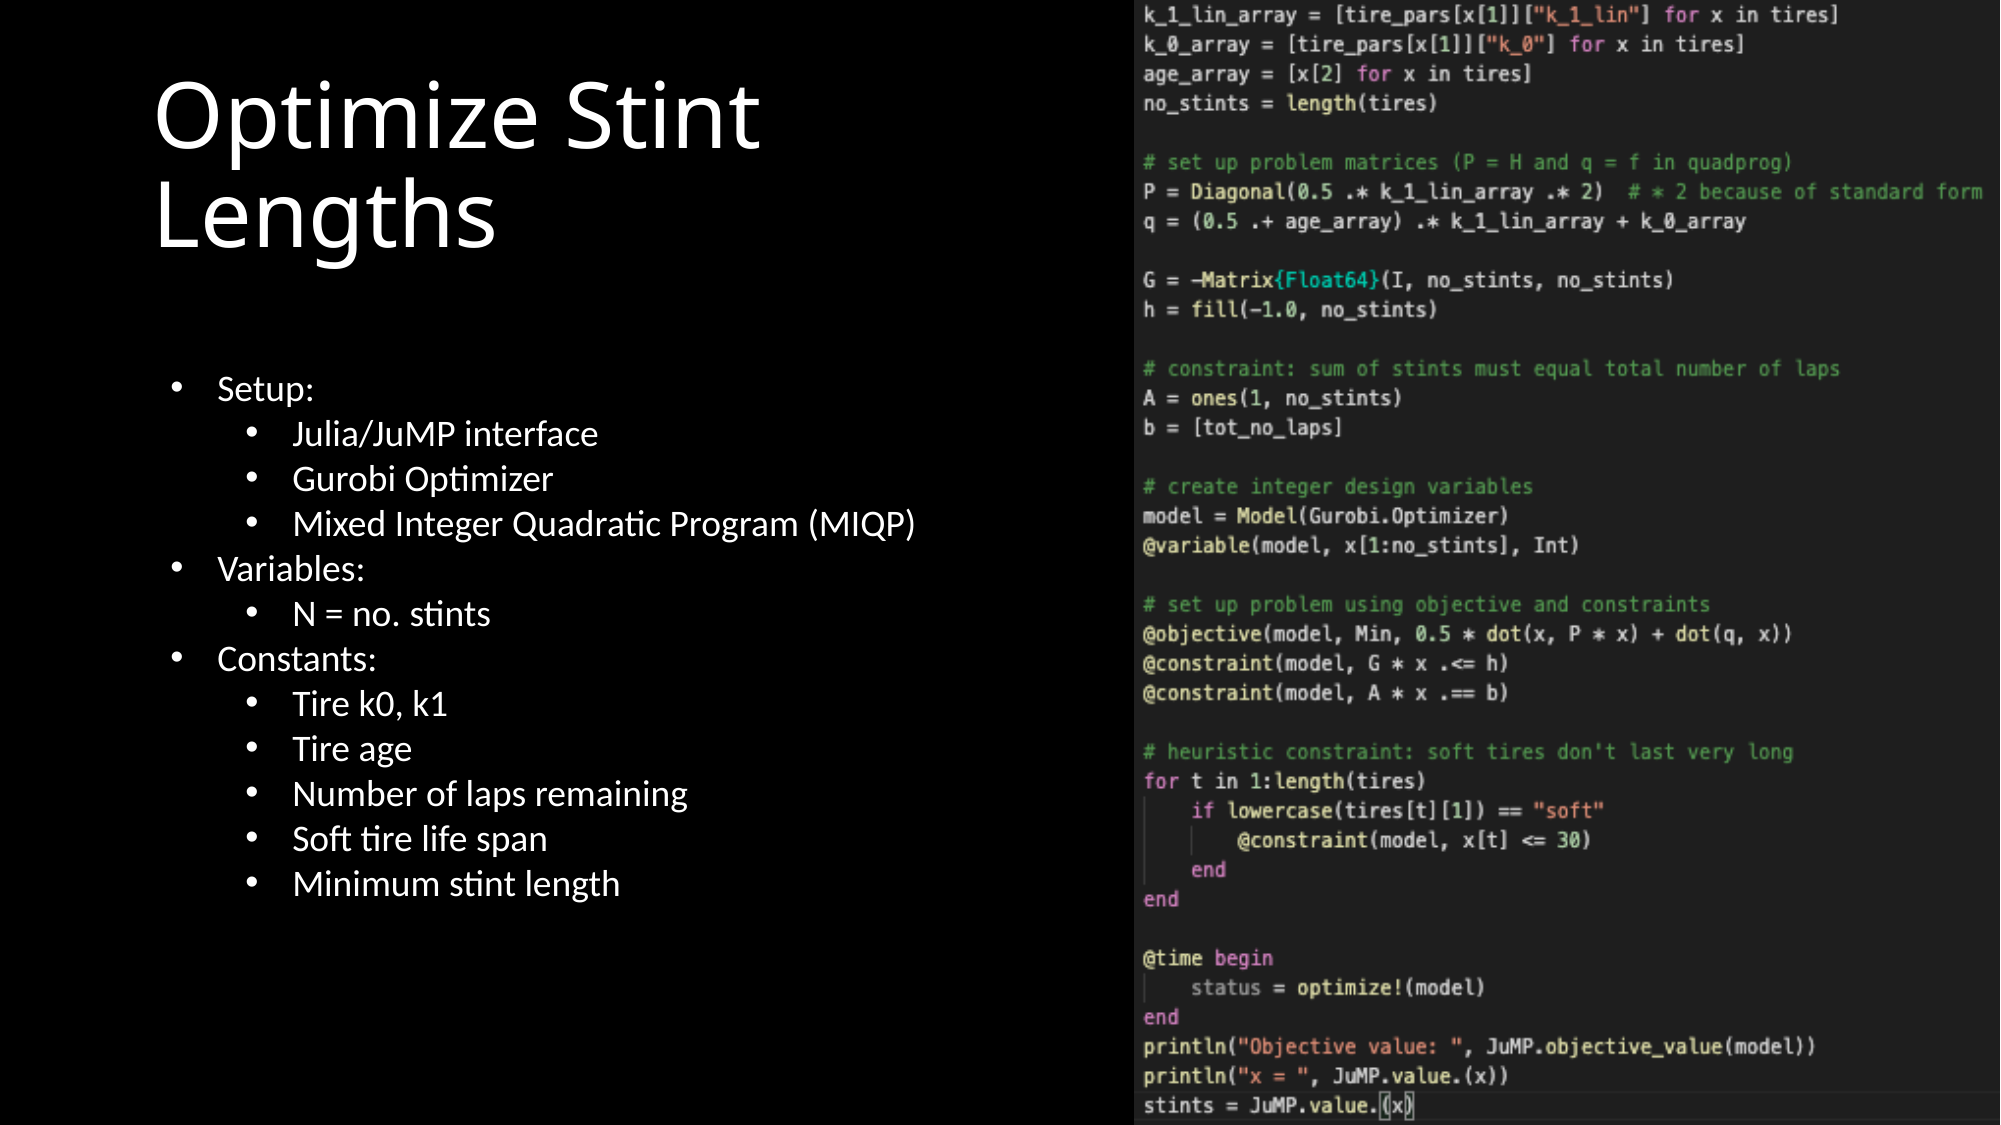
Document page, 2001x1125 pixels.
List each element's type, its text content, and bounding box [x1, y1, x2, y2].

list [1134, 0, 2000, 1125]
text_box Setup: Julia/JuMP interface Gurobi Optimizer Mixed Integer Quadratic Program (MIQP) Variables: N = no. stints Constants: Tire k0, k1 Tire age Number of laps remaining Soft tire life span Minimum stint length [155, 357, 1086, 1002]
title Optimize Stint Lengths [137, 59, 1000, 278]
